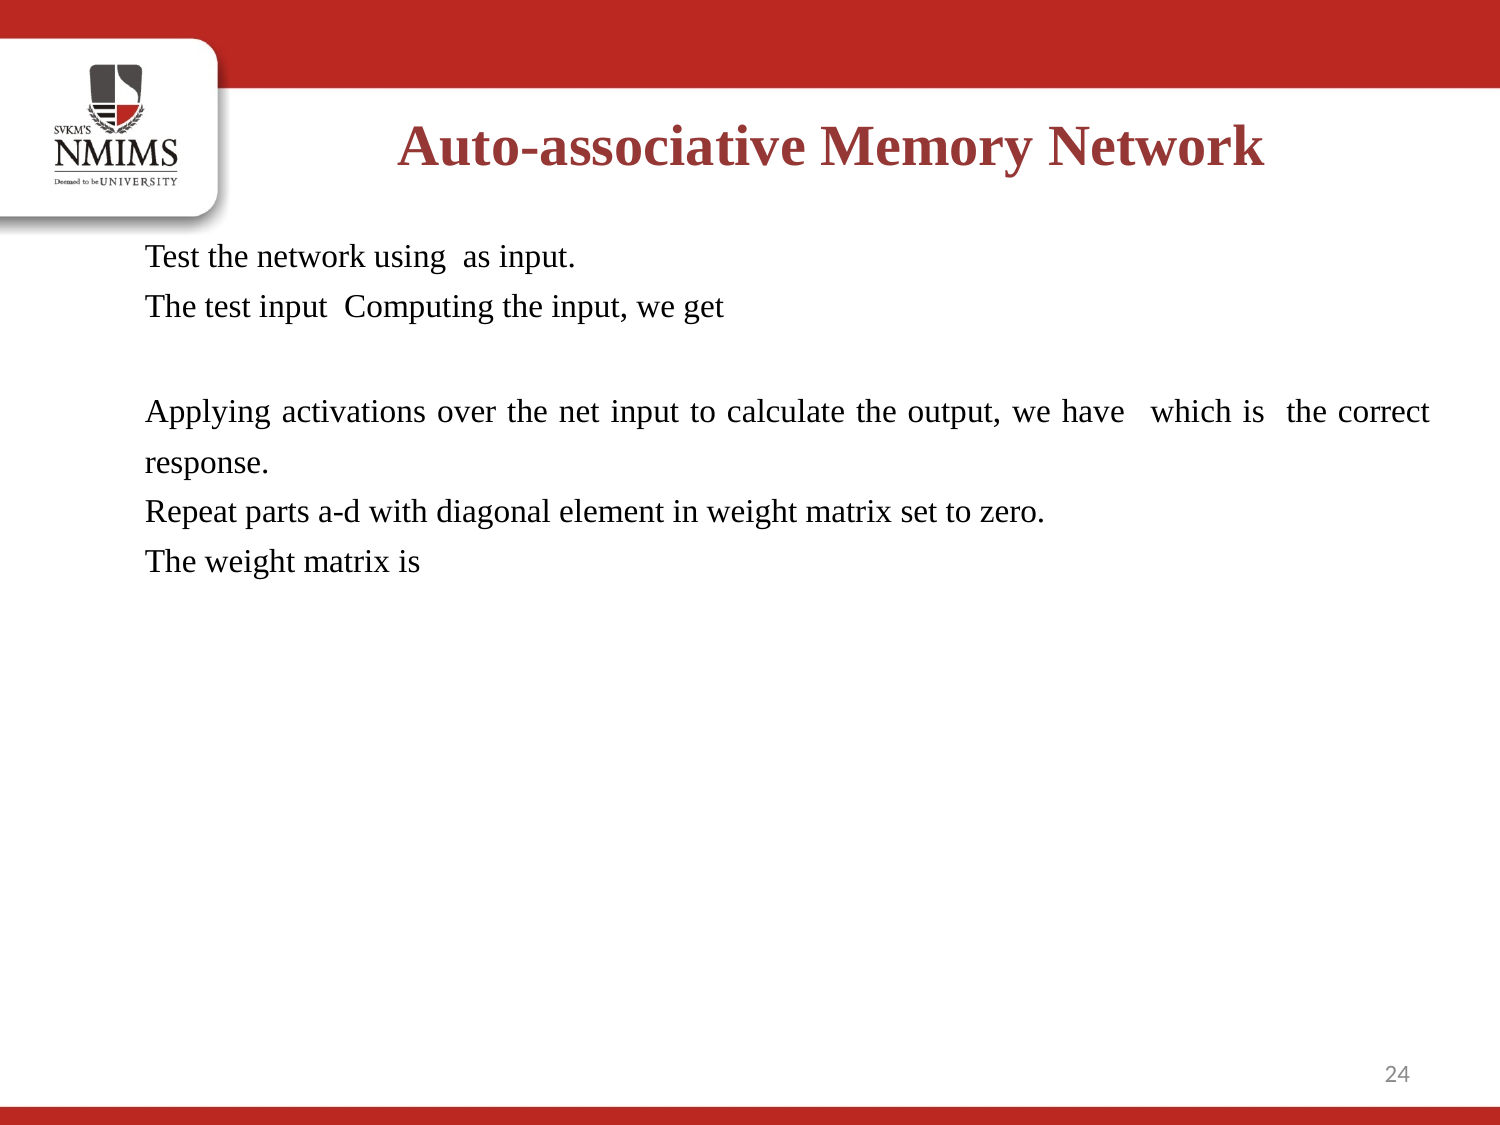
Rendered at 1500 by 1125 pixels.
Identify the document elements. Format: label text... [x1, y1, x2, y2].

picture [0, 0, 1500, 1125]
text_box Auto-associative Memory Network [237, 99, 1425, 185]
slide_number 24 [1074, 1042, 1425, 1103]
